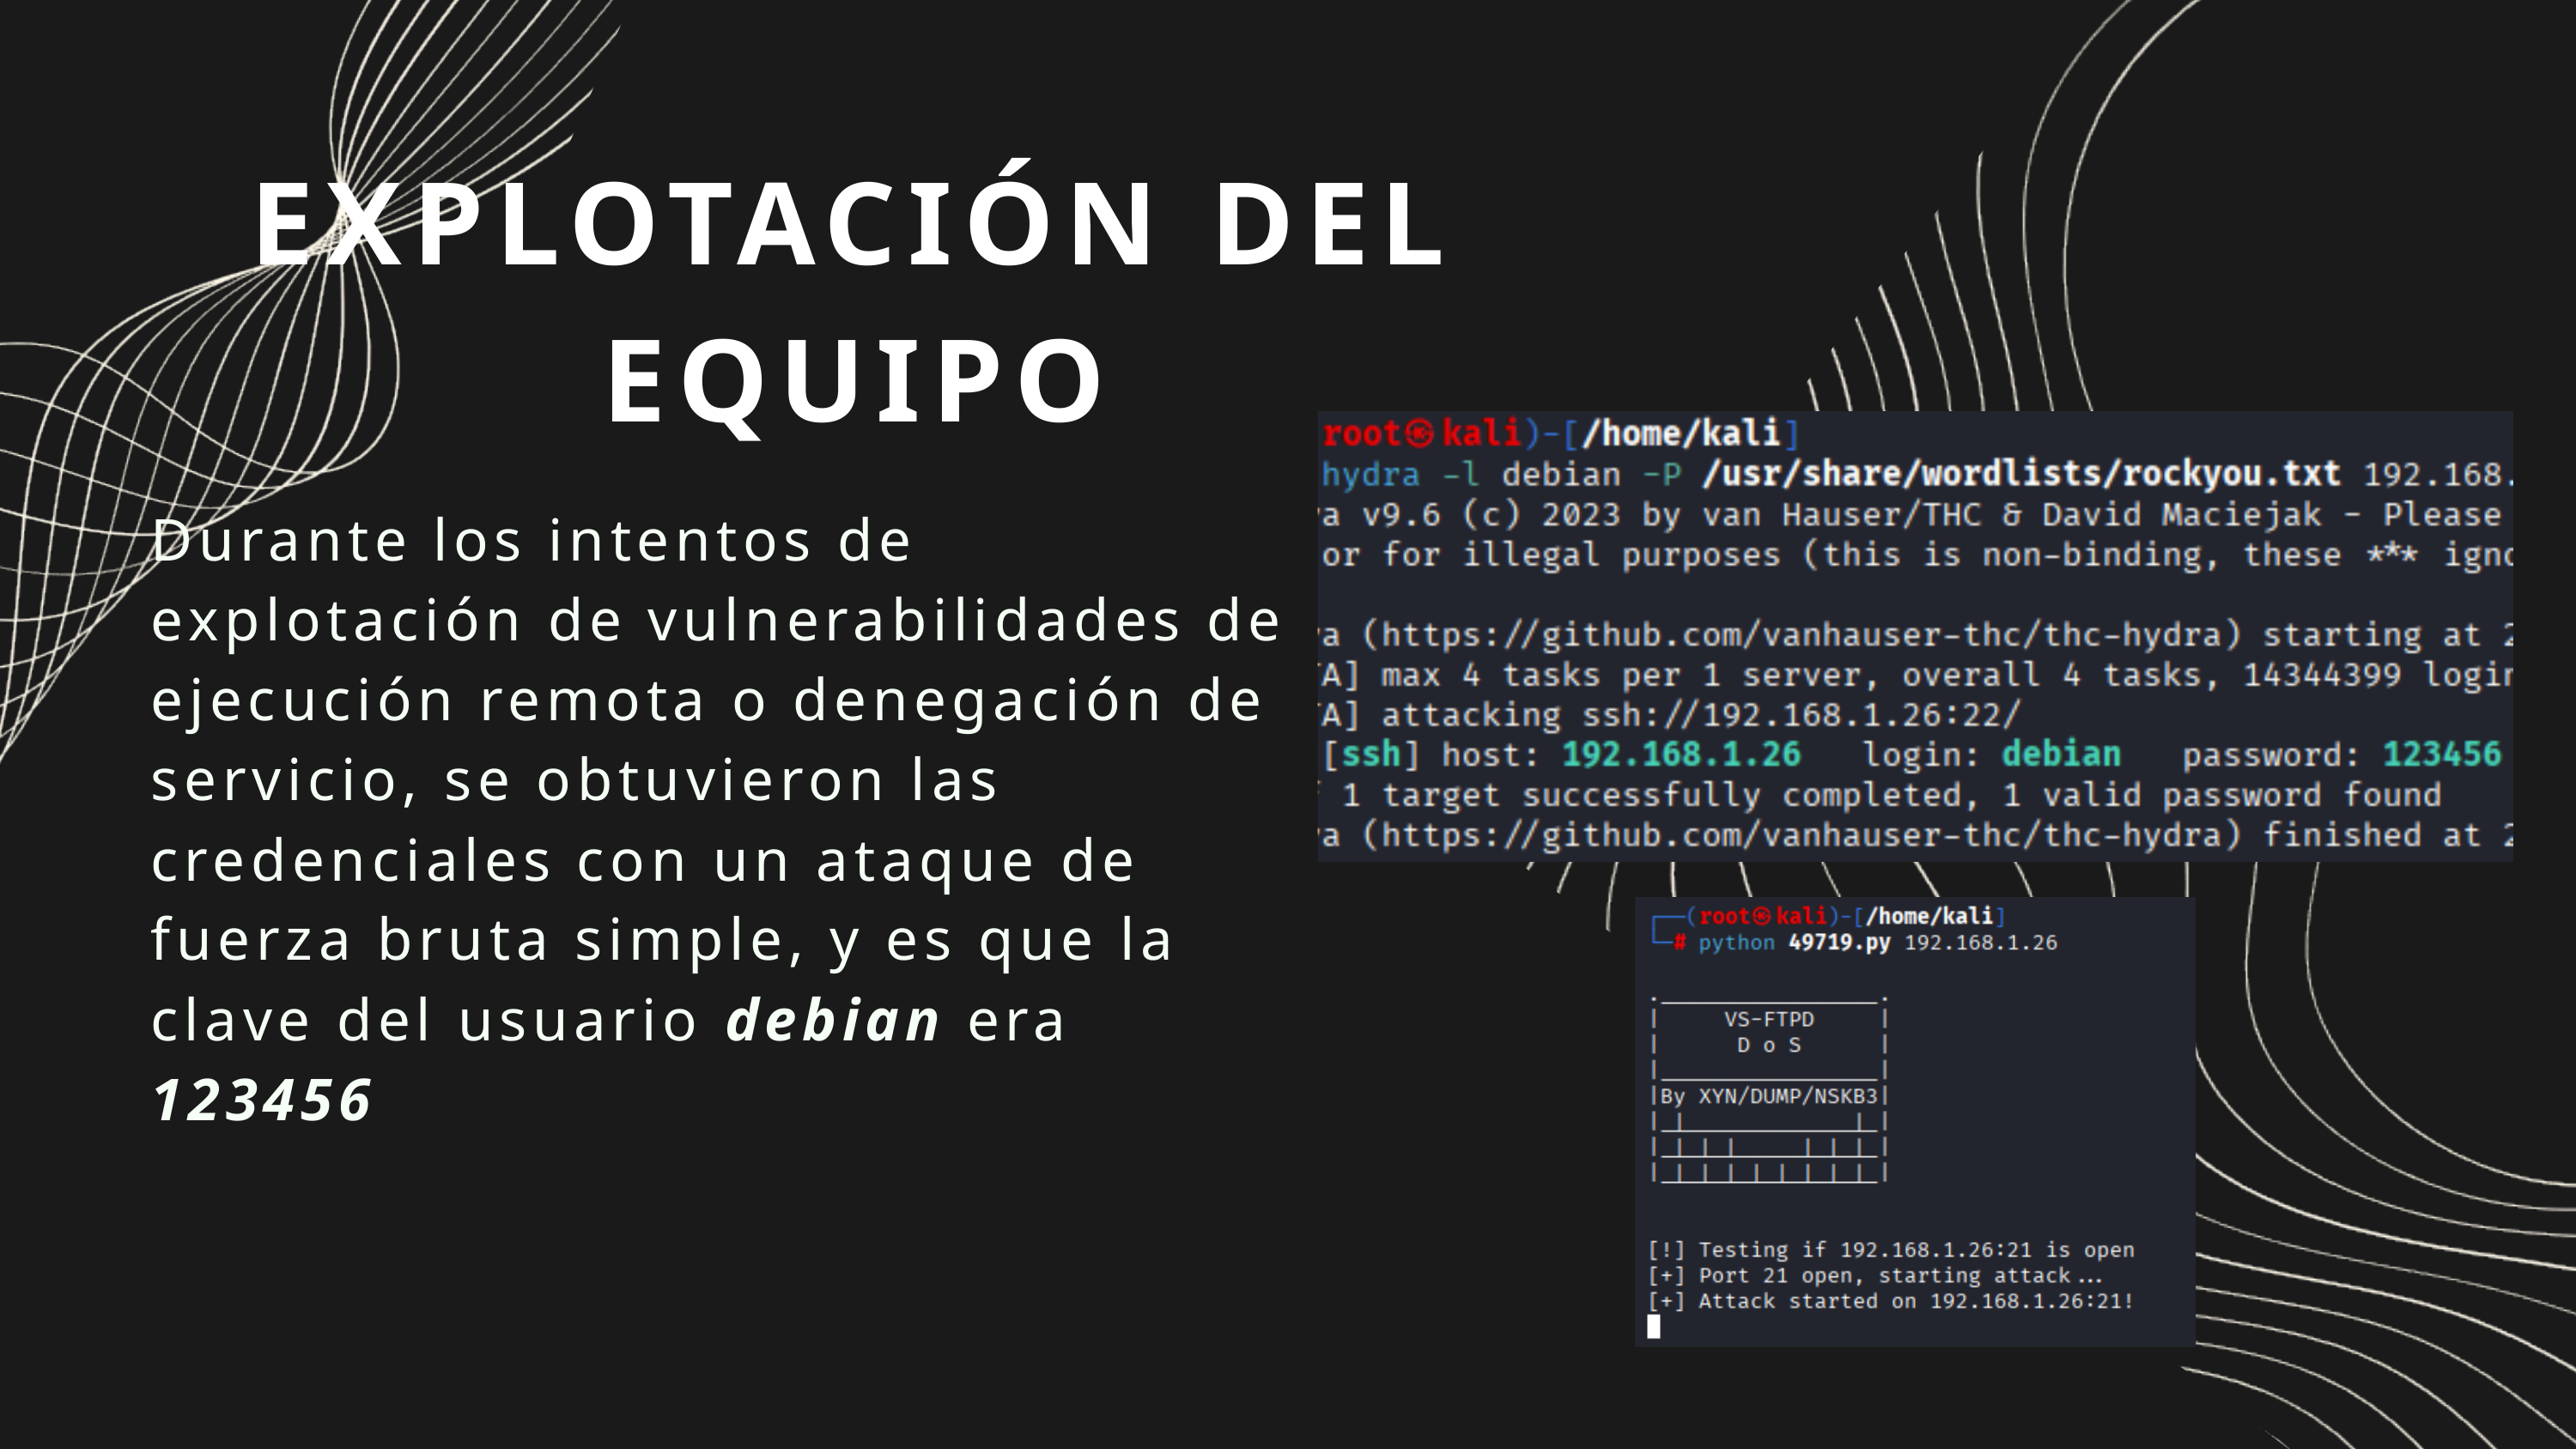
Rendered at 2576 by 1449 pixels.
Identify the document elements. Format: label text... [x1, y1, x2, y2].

text_box [0, 0, 632, 890]
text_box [1635, 897, 2196, 1348]
text_box [1528, 0, 2576, 1449]
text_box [1317, 411, 2513, 862]
text_box EXPLOTACIÓN DEL EQUIPO [144, 130, 1564, 446]
text_box Durante los intentos de explotación de vulnerabilidades de ejecución remota o denegación de servicio, se obtuvieron las credenciales con un ataque de fuerza bruta simple, y es que la clave del usuario debian era 123456 [150, 493, 1295, 1132]
